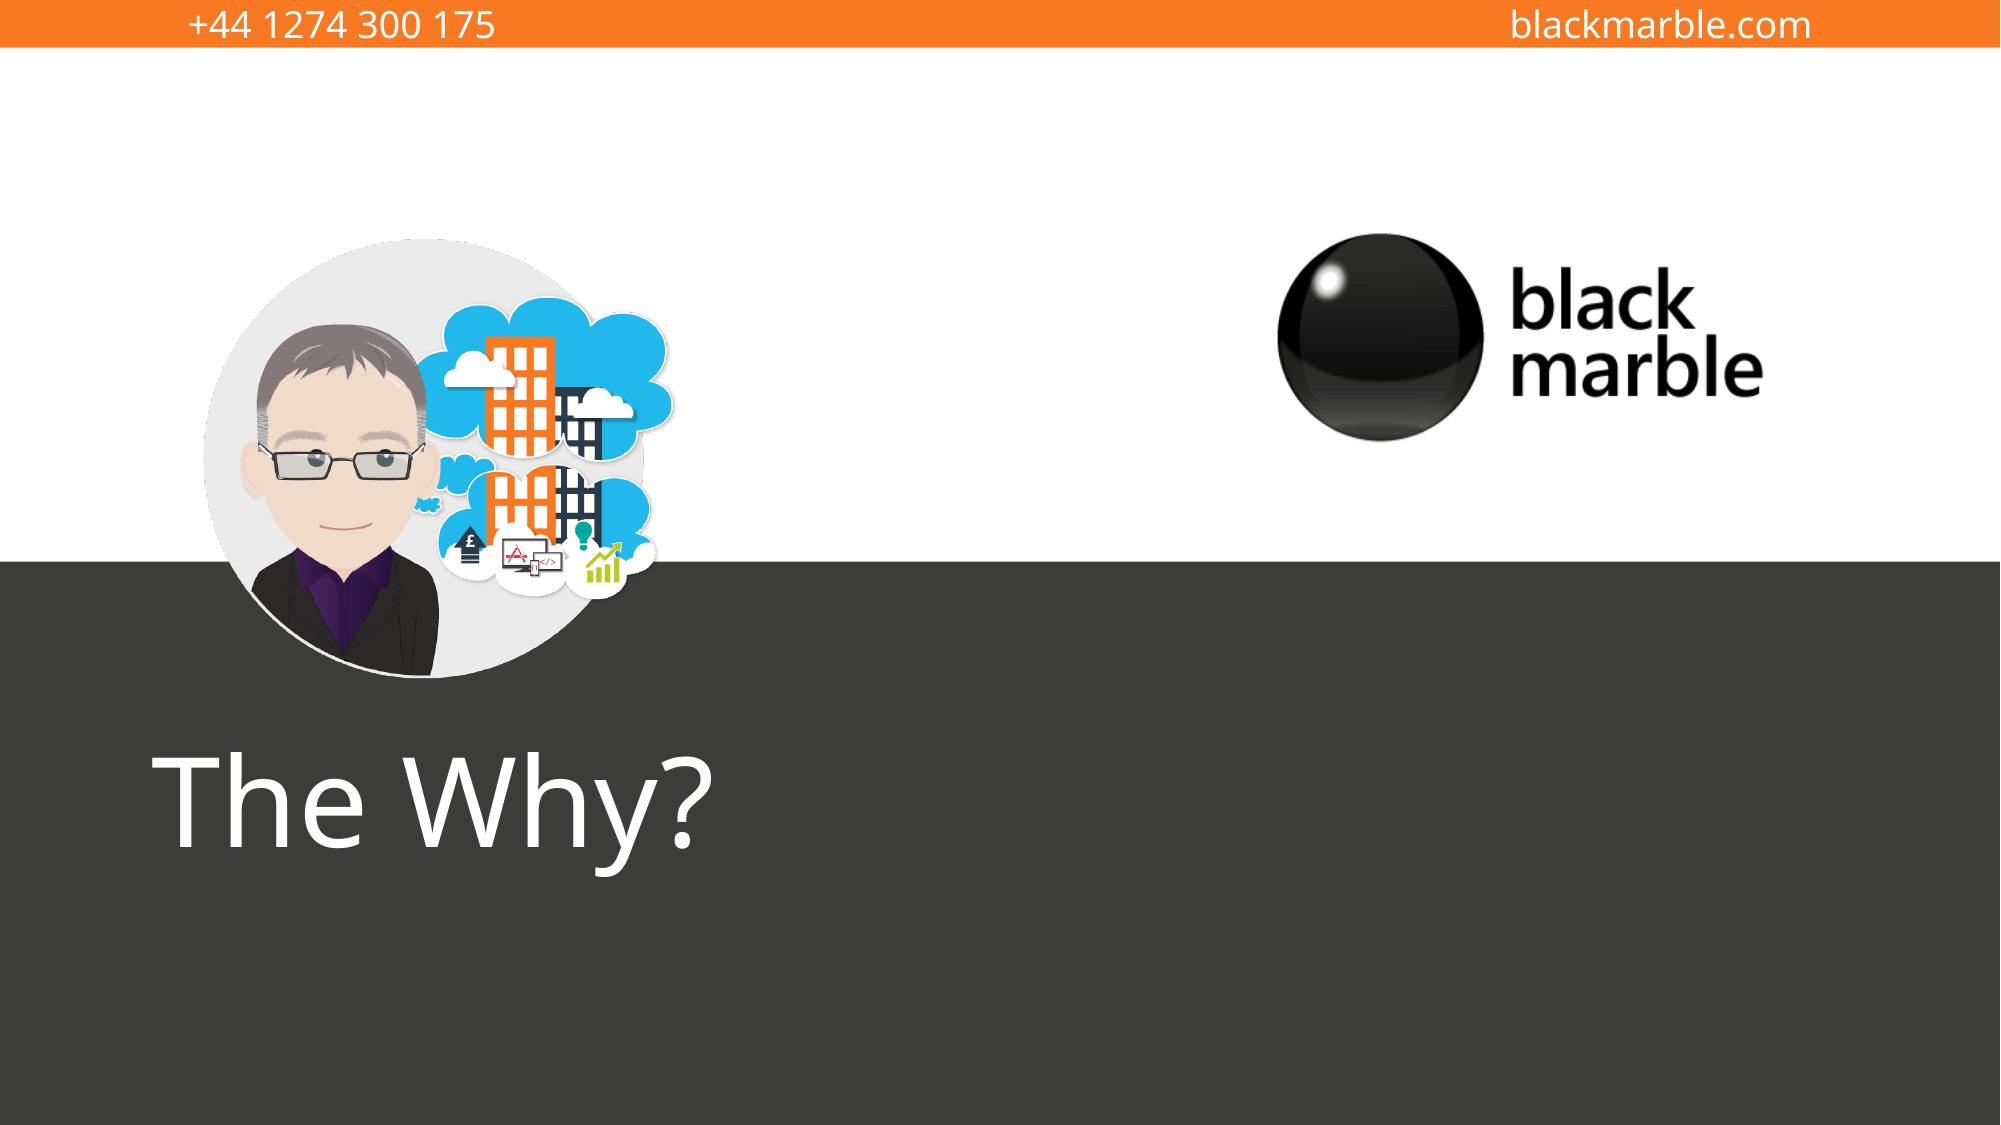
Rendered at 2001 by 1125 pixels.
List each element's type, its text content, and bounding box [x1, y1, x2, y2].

picture [168, 201, 677, 710]
picture [1263, 224, 1770, 454]
title The Why? [136, 598, 1862, 882]
